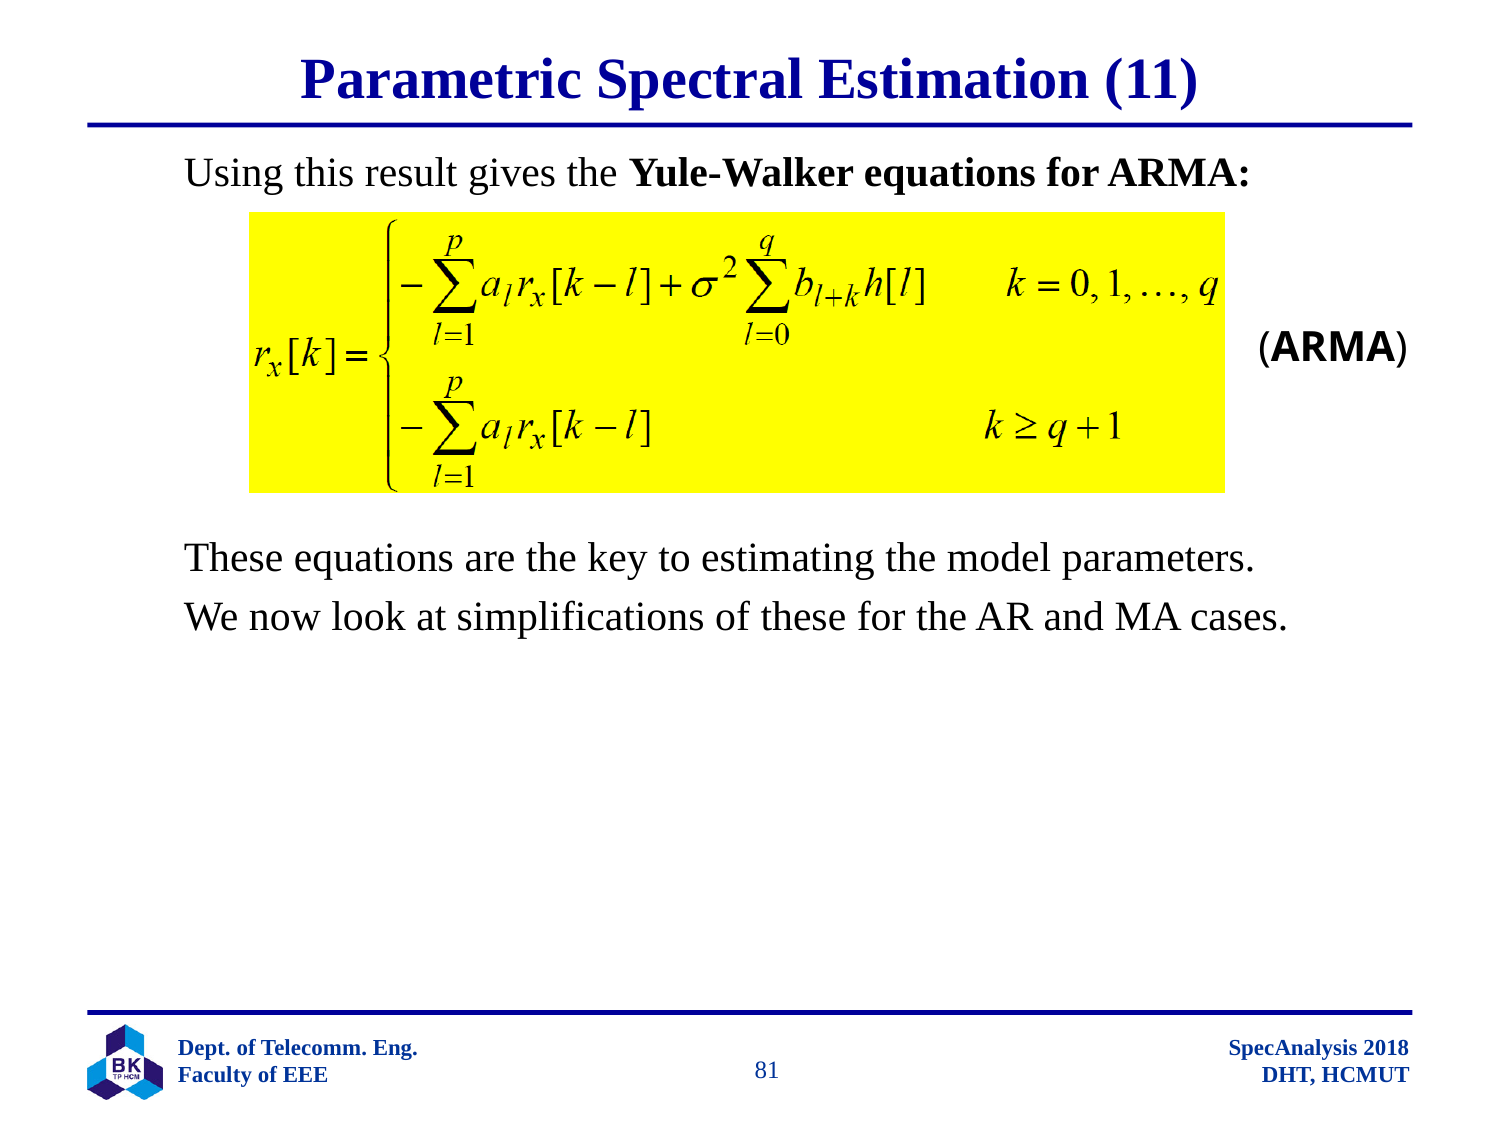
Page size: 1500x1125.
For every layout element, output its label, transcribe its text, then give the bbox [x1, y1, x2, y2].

list Using this result gives the Yule-Walker equations for ARMA: These equations are the key to estimating the model parameters. We now look at simplifications of these for the AR and MA cases. [112, 137, 1388, 988]
picture [87, 1024, 163, 1100]
title Parametric Spectral Estimation (11) [0, 37, 1500, 113]
picture [249, 212, 1226, 494]
slide_number 81 [424, 1037, 976, 1101]
text_box (ARMA) [1243, 312, 1423, 378]
